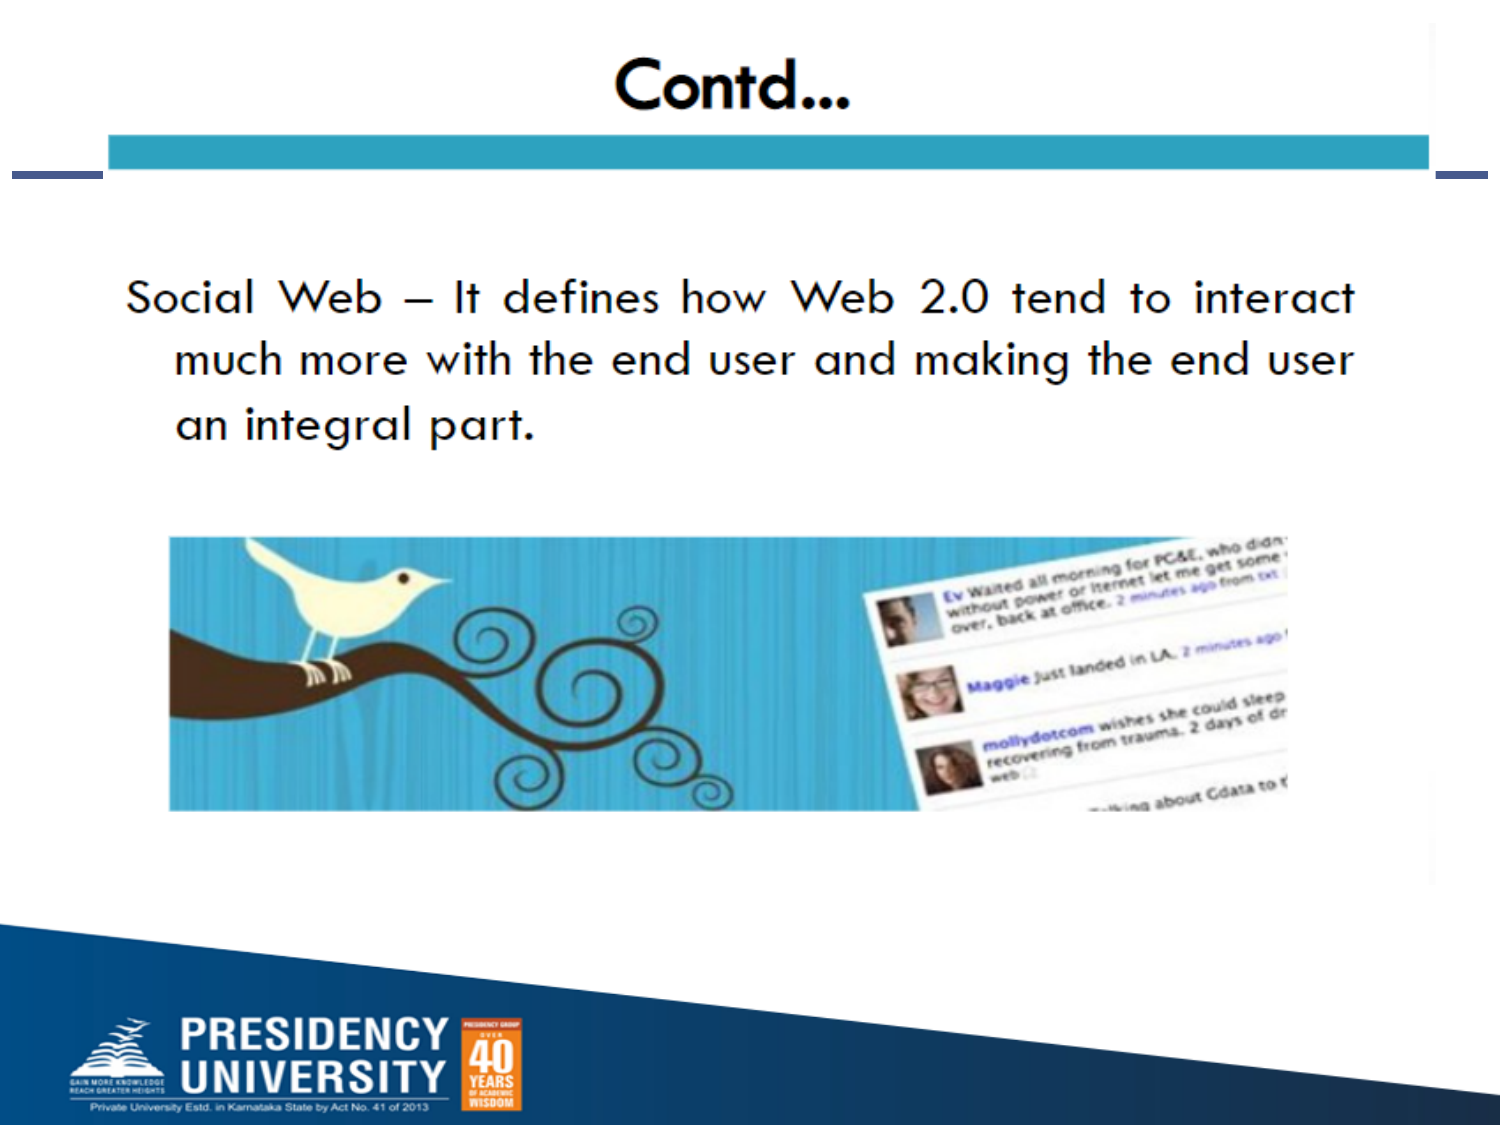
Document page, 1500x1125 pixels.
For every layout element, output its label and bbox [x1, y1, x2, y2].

picture [102, 23, 1436, 886]
picture [0, 921, 1500, 1125]
